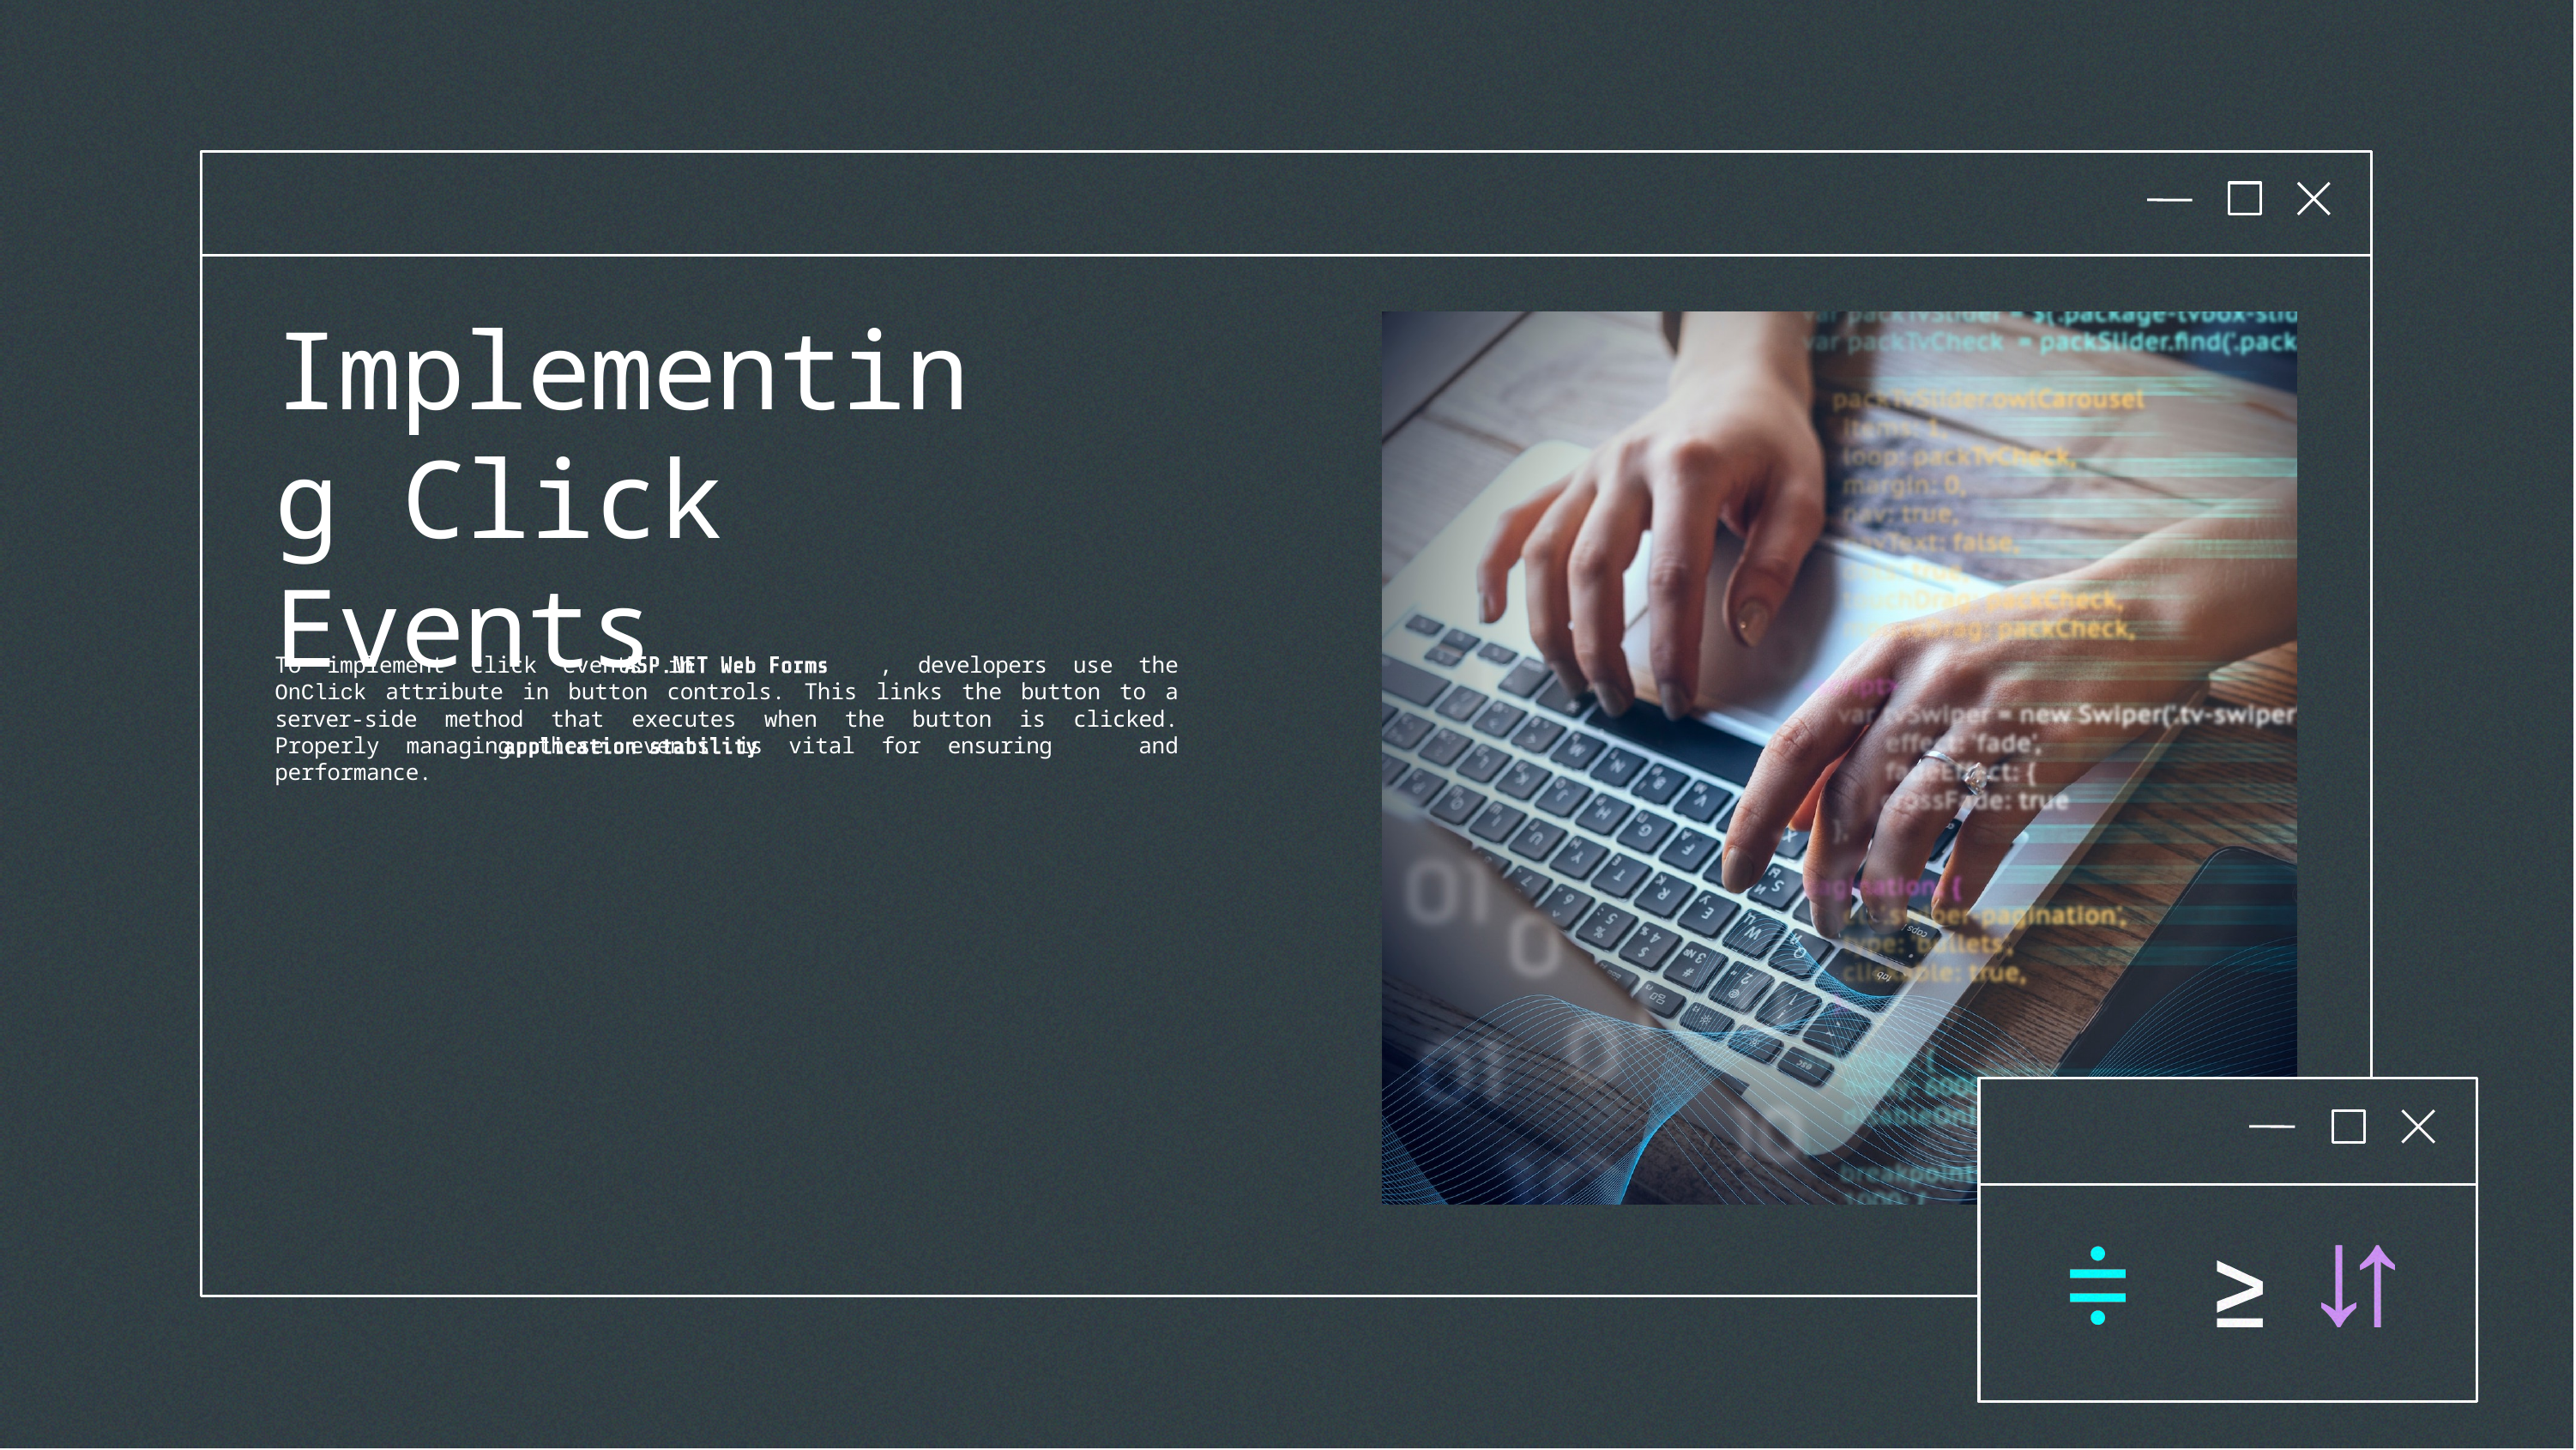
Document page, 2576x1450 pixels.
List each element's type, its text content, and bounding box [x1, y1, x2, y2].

title Implementing Click Events [273, 300, 972, 649]
picture [0, 0, 2573, 1448]
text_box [504, 656, 827, 758]
text_box To implement click events in , developers use the OnClick attribute in button controls. This links the button to a server-side method that executes when the button is clicked. Properly managing these events is vital for ensuring and performance. [273, 649, 1179, 785]
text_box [1382, 311, 2479, 1404]
